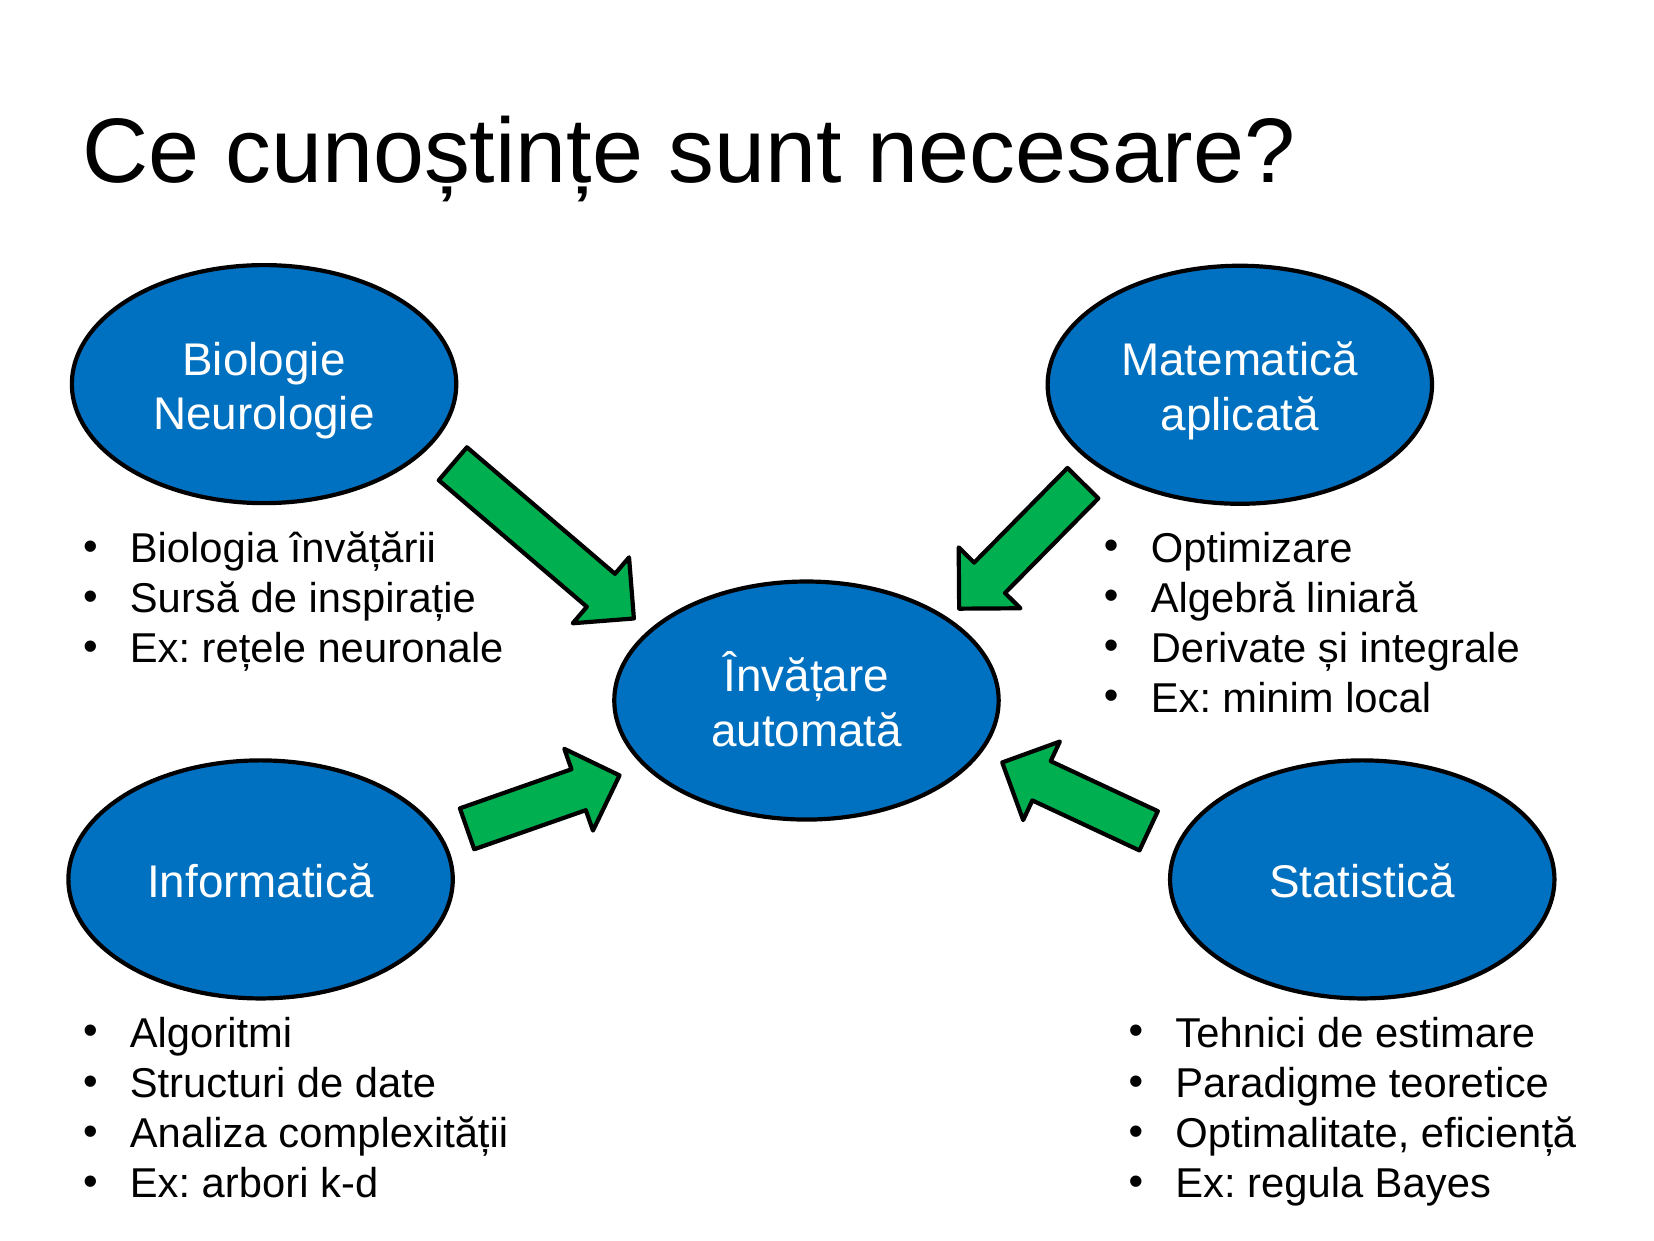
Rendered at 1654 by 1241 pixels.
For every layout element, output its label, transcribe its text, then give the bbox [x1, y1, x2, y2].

text_box [1000, 739, 1160, 853]
text_box Optimizare Algebră liniară Derivate și integrale Ex: minim local [1089, 513, 1556, 728]
text_box Tehnici de estimare Paradigme teoretice Optimalitate, eficiență Ex: regula Bayes [1113, 998, 1602, 1214]
text_box Biologia învățării Sursă de inspirație Ex: rețele neuronale [68, 513, 538, 679]
text_box Algoritmi Structuri de date Analiza complexității Ex: arbori k-d [68, 998, 535, 1214]
text_box [436, 445, 636, 626]
text_box Învățare automată [612, 579, 1001, 822]
text_box Matematică aplicată [1045, 263, 1435, 506]
text_box [956, 465, 1101, 611]
text_box Statistică [1167, 758, 1557, 998]
text_box Biologie Neurologie [69, 263, 459, 506]
text_box [457, 746, 622, 852]
text_box Informatică [66, 758, 455, 998]
title Ce cunoștințe sunt necesare? [82, 49, 1571, 257]
